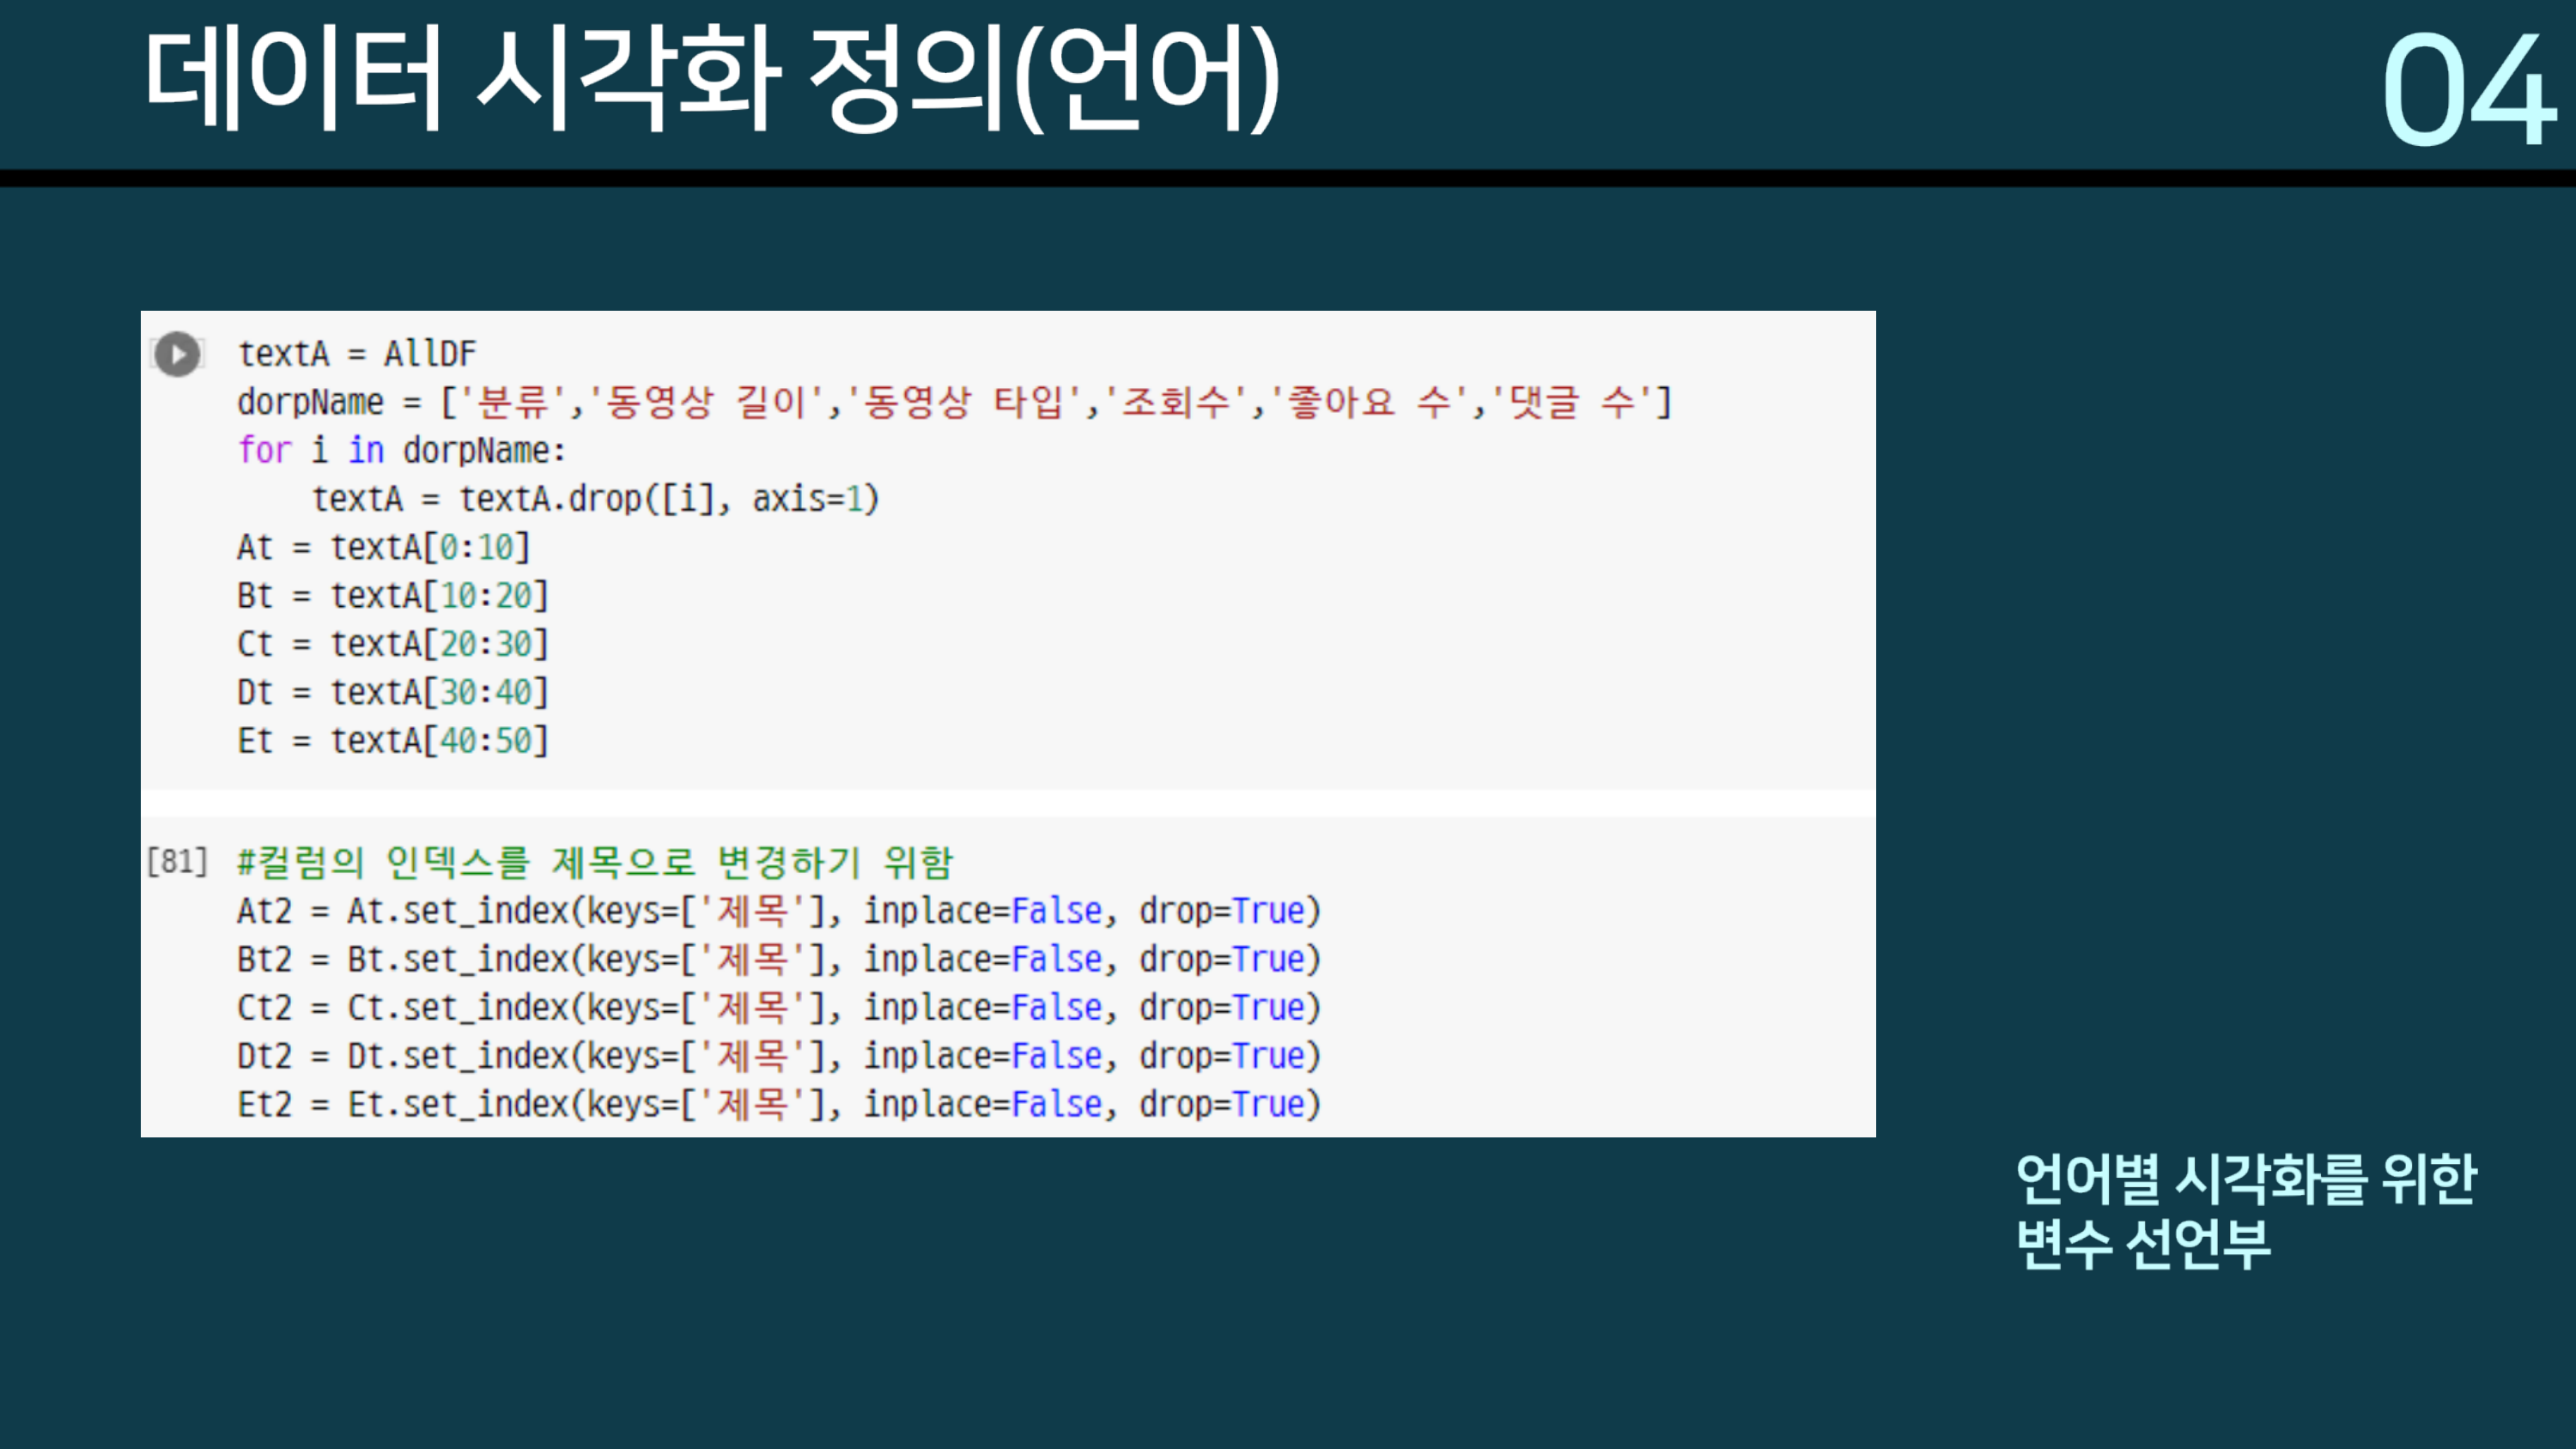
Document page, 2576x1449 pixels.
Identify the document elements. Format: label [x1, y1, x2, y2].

picture [2355, 0, 2576, 142]
picture [123, 0, 1340, 142]
text_box [141, 311, 1877, 1137]
picture [2007, 1133, 2504, 1296]
text_box [0, 142, 2576, 214]
